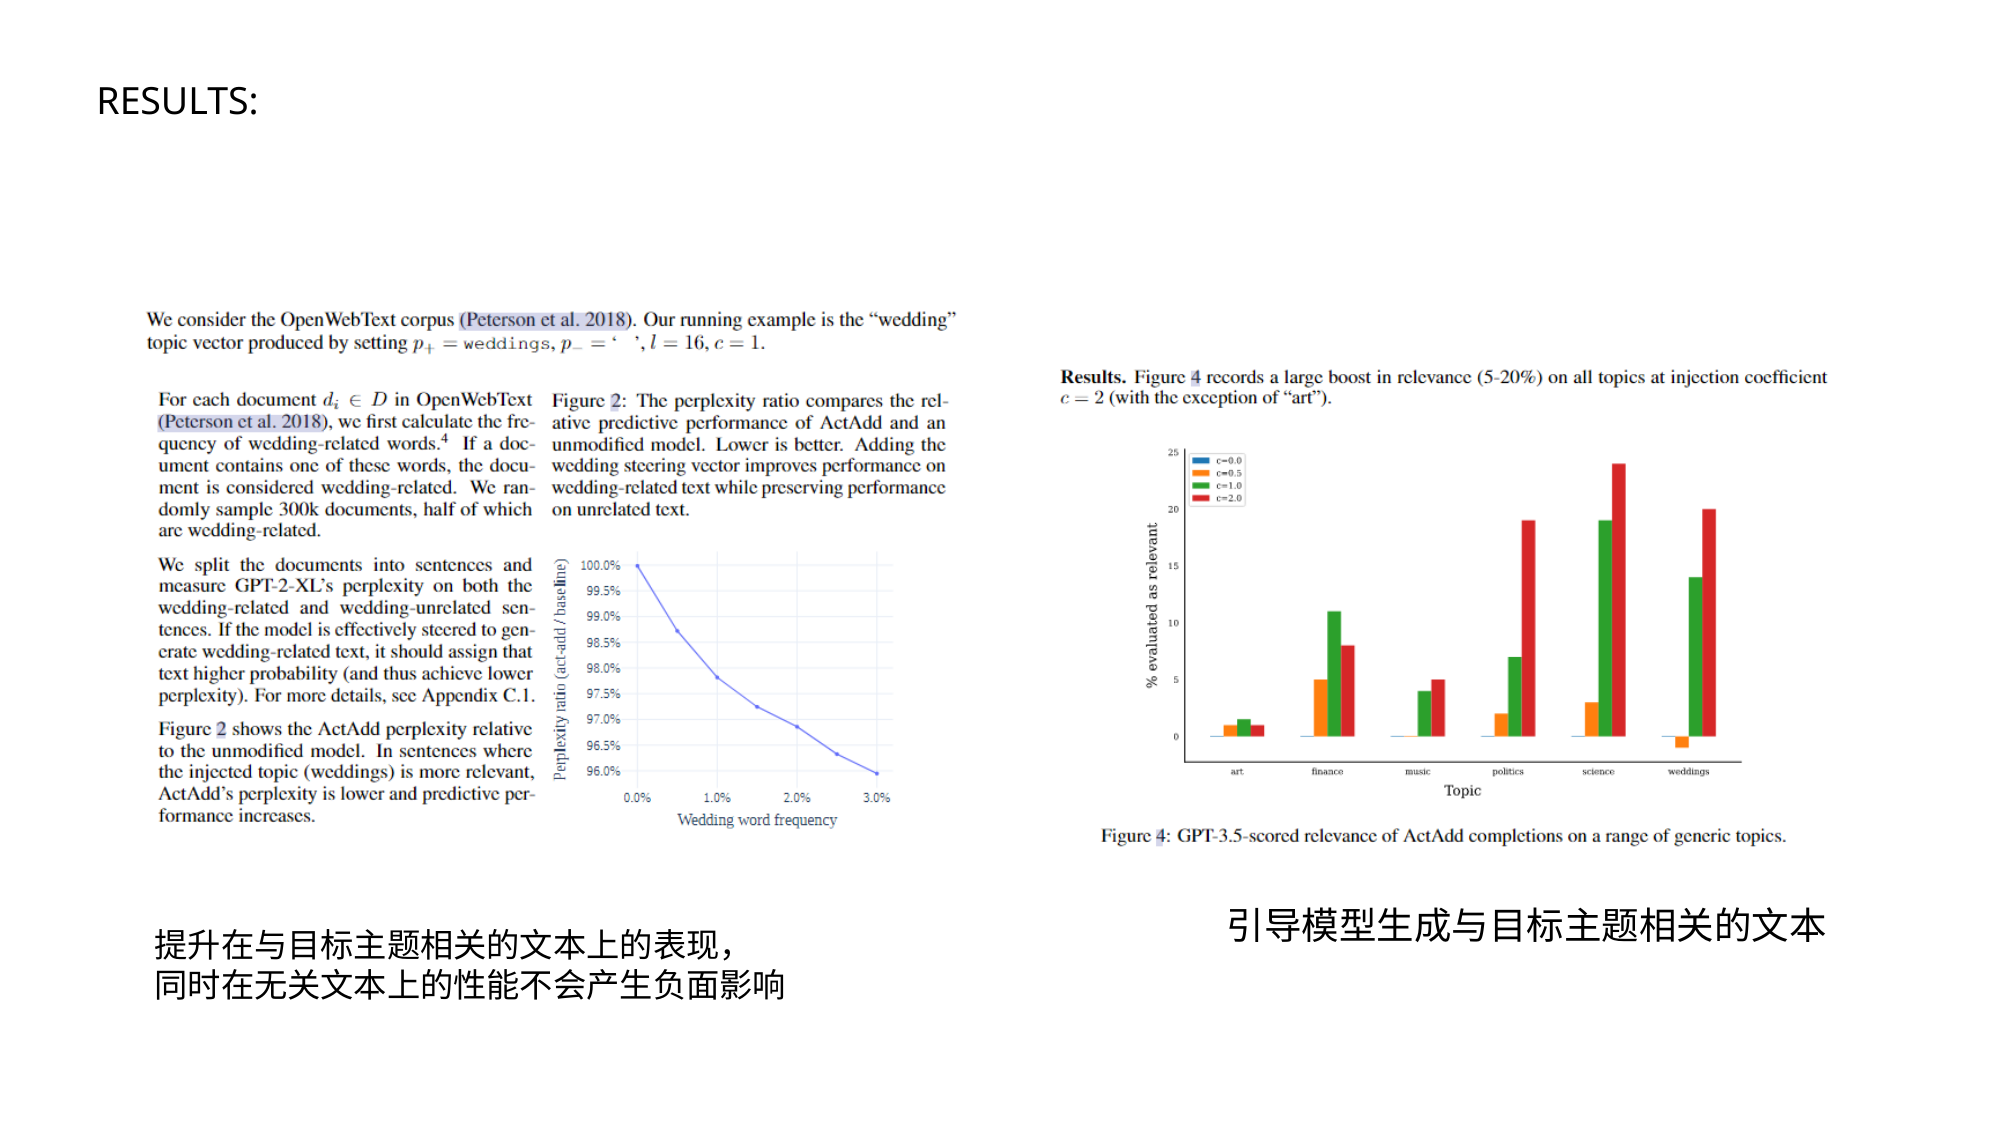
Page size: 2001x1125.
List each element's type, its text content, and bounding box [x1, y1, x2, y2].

picture [139, 378, 978, 838]
text_box 引导模型生成与目标主题相关的文本 [1211, 894, 2000, 955]
text_box 提升在与目标主题相关的文本上的表现， 同时在无关文本上的性能不会产生负面影响 [139, 917, 1061, 1012]
text_box RESULTS: [81, 69, 327, 130]
picture [129, 308, 1007, 361]
picture [1039, 364, 1887, 852]
